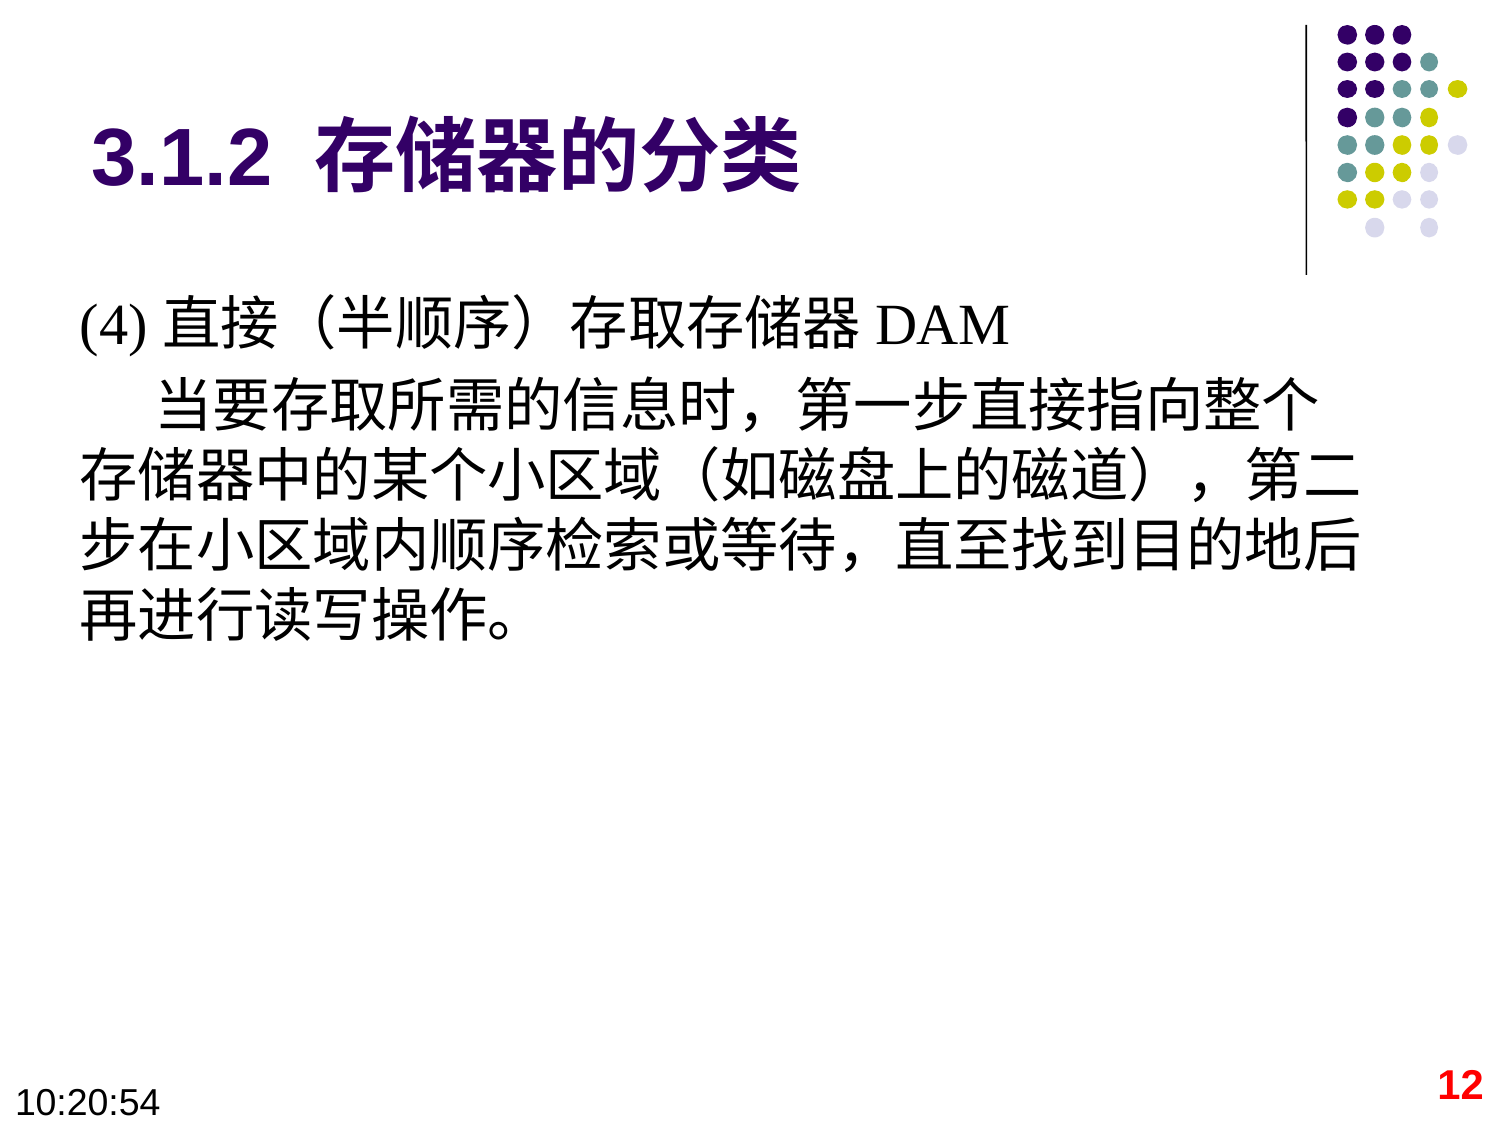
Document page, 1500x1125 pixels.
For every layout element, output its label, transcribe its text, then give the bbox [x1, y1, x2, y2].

title 3.1.2 存储器的分类 [76, 90, 858, 209]
list (4)直接（半顺序）存取存储器DAM 当要存取所需的信息时，第一步直接指向整个存储器中的某个小区域（如磁盘上的磁道），第二步在小区域内顺序检索或等待，直至找到目的地后再进行读写操作。 [64, 278, 1390, 669]
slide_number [0, 1070, 195, 1123]
slide_number 12 [1148, 1049, 1499, 1125]
